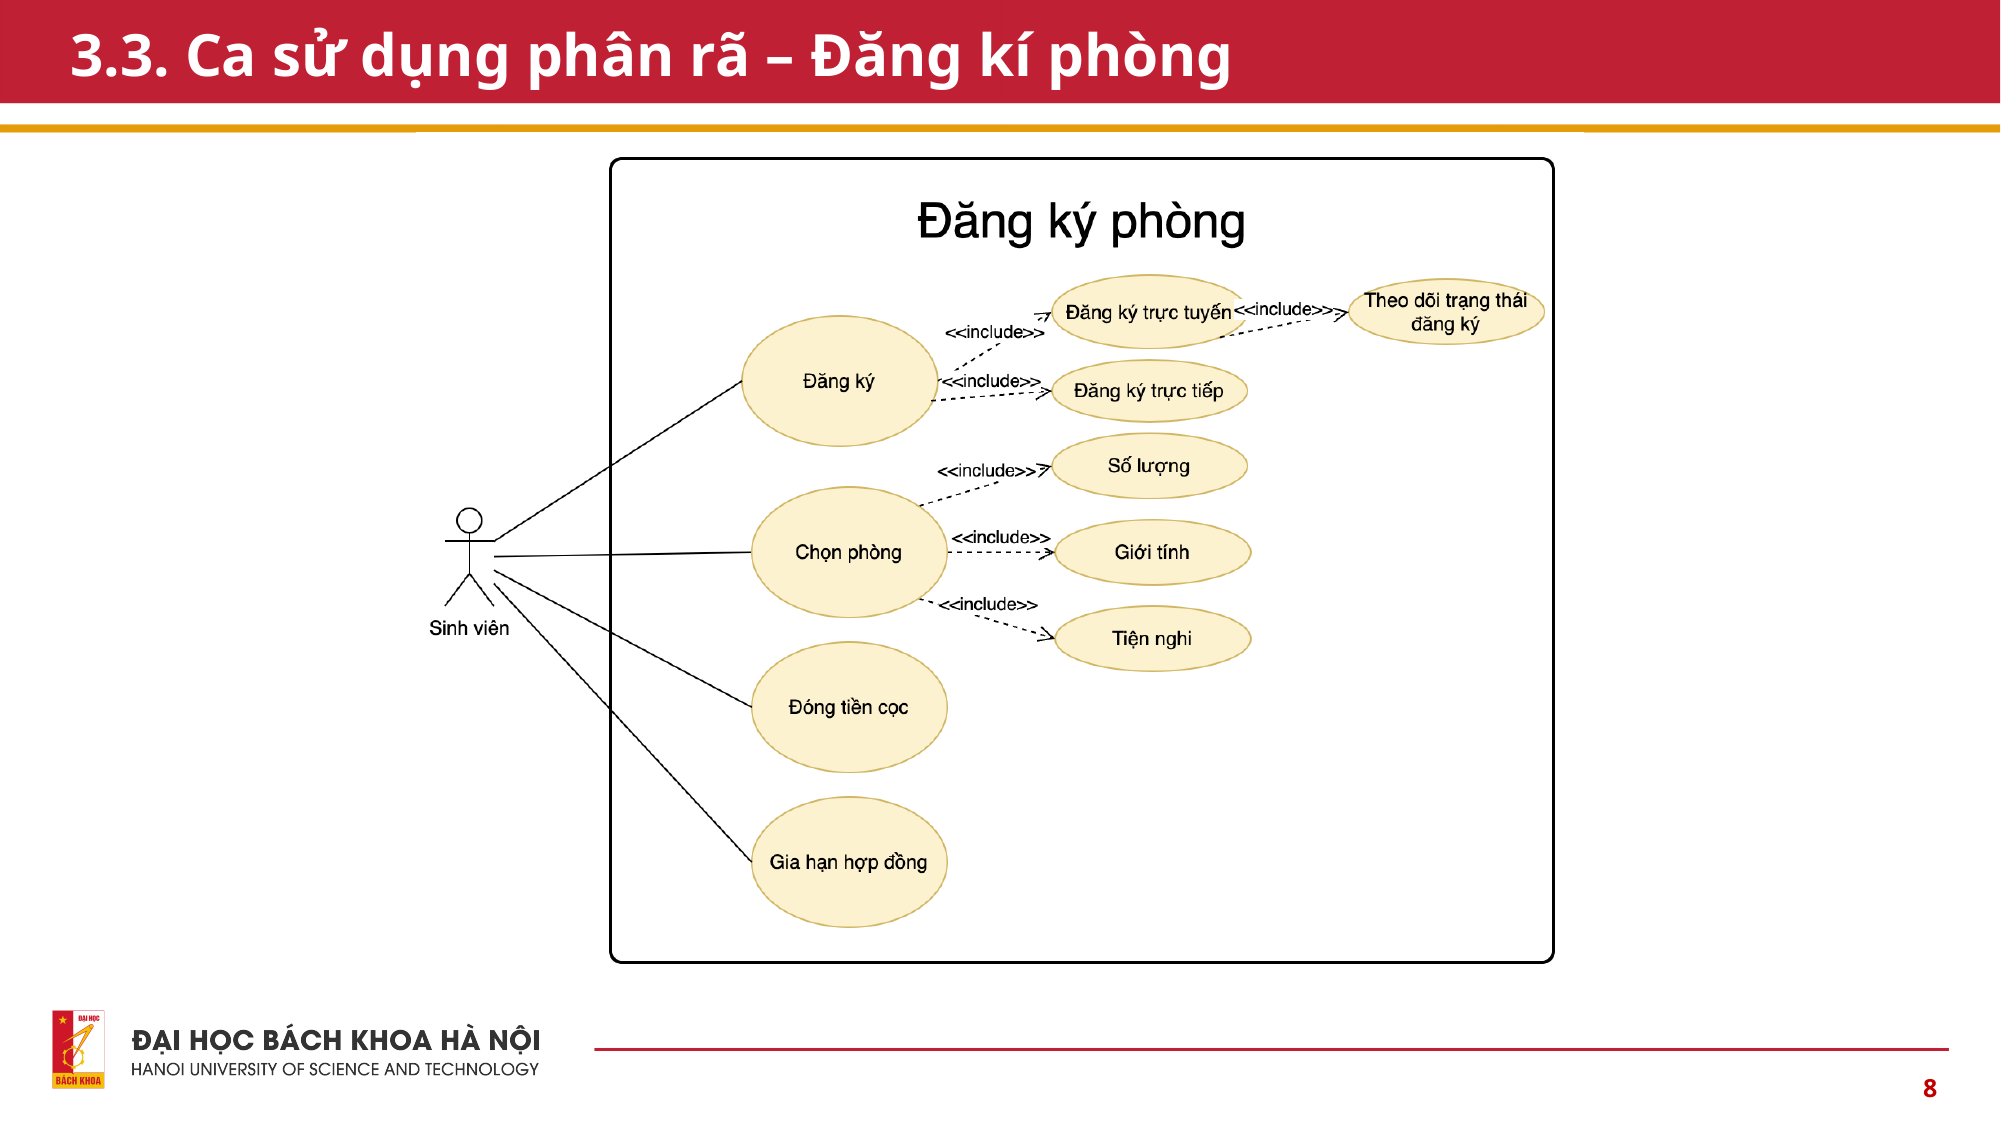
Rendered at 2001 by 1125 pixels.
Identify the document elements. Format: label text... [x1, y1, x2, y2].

slide_number 8 [1502, 1065, 1953, 1125]
title 3.3. Ca sử dụng phân rã – Đăng kí phòng [55, 18, 1945, 90]
picture [0, 0, 2001, 1125]
